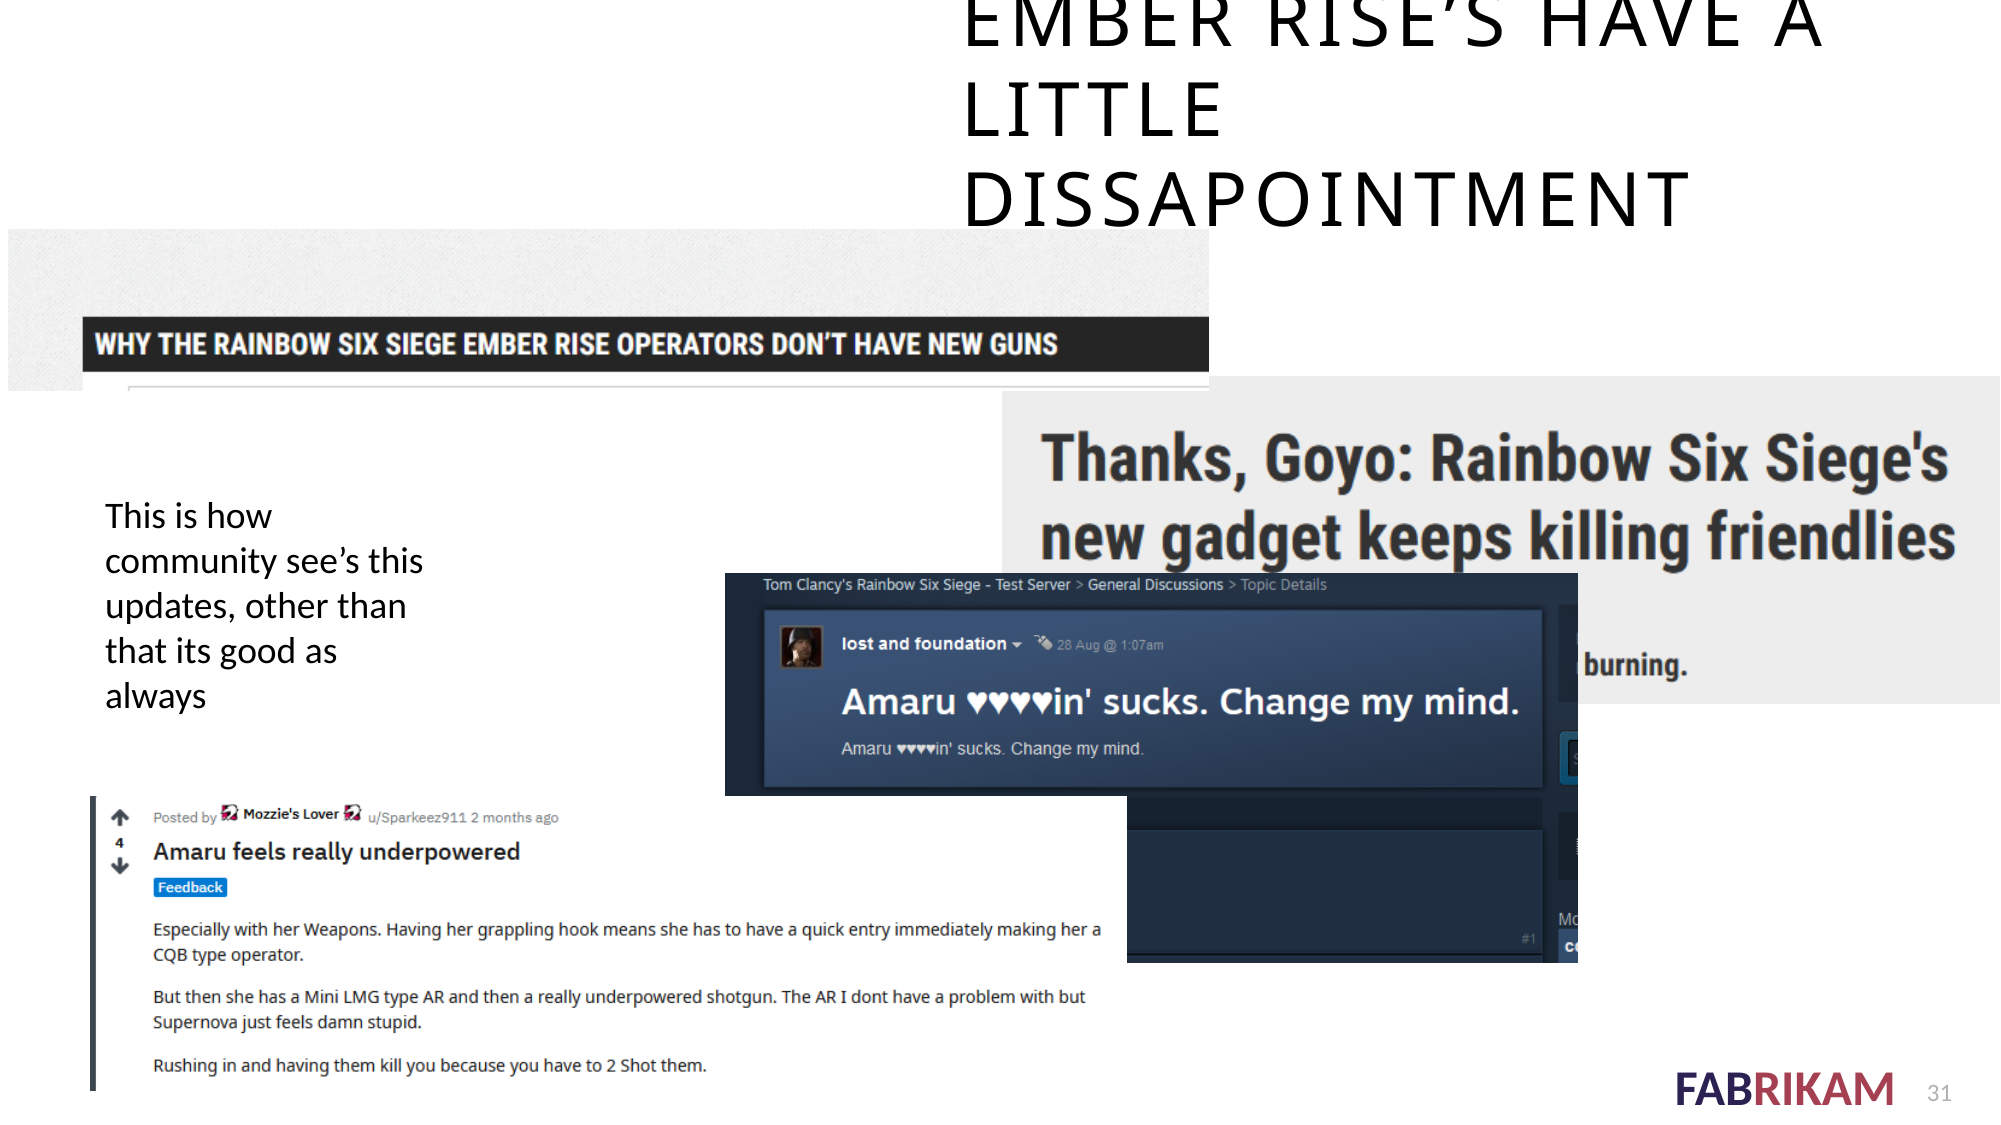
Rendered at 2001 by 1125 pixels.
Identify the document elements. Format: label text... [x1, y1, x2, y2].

picture [8, 229, 2000, 1091]
title Ember rise’s have a little dissapointment [946, 59, 1938, 154]
text_box This is how community see’s this updates, other than that its good as always [90, 483, 452, 723]
slide_number 31 [1894, 1061, 1968, 1121]
